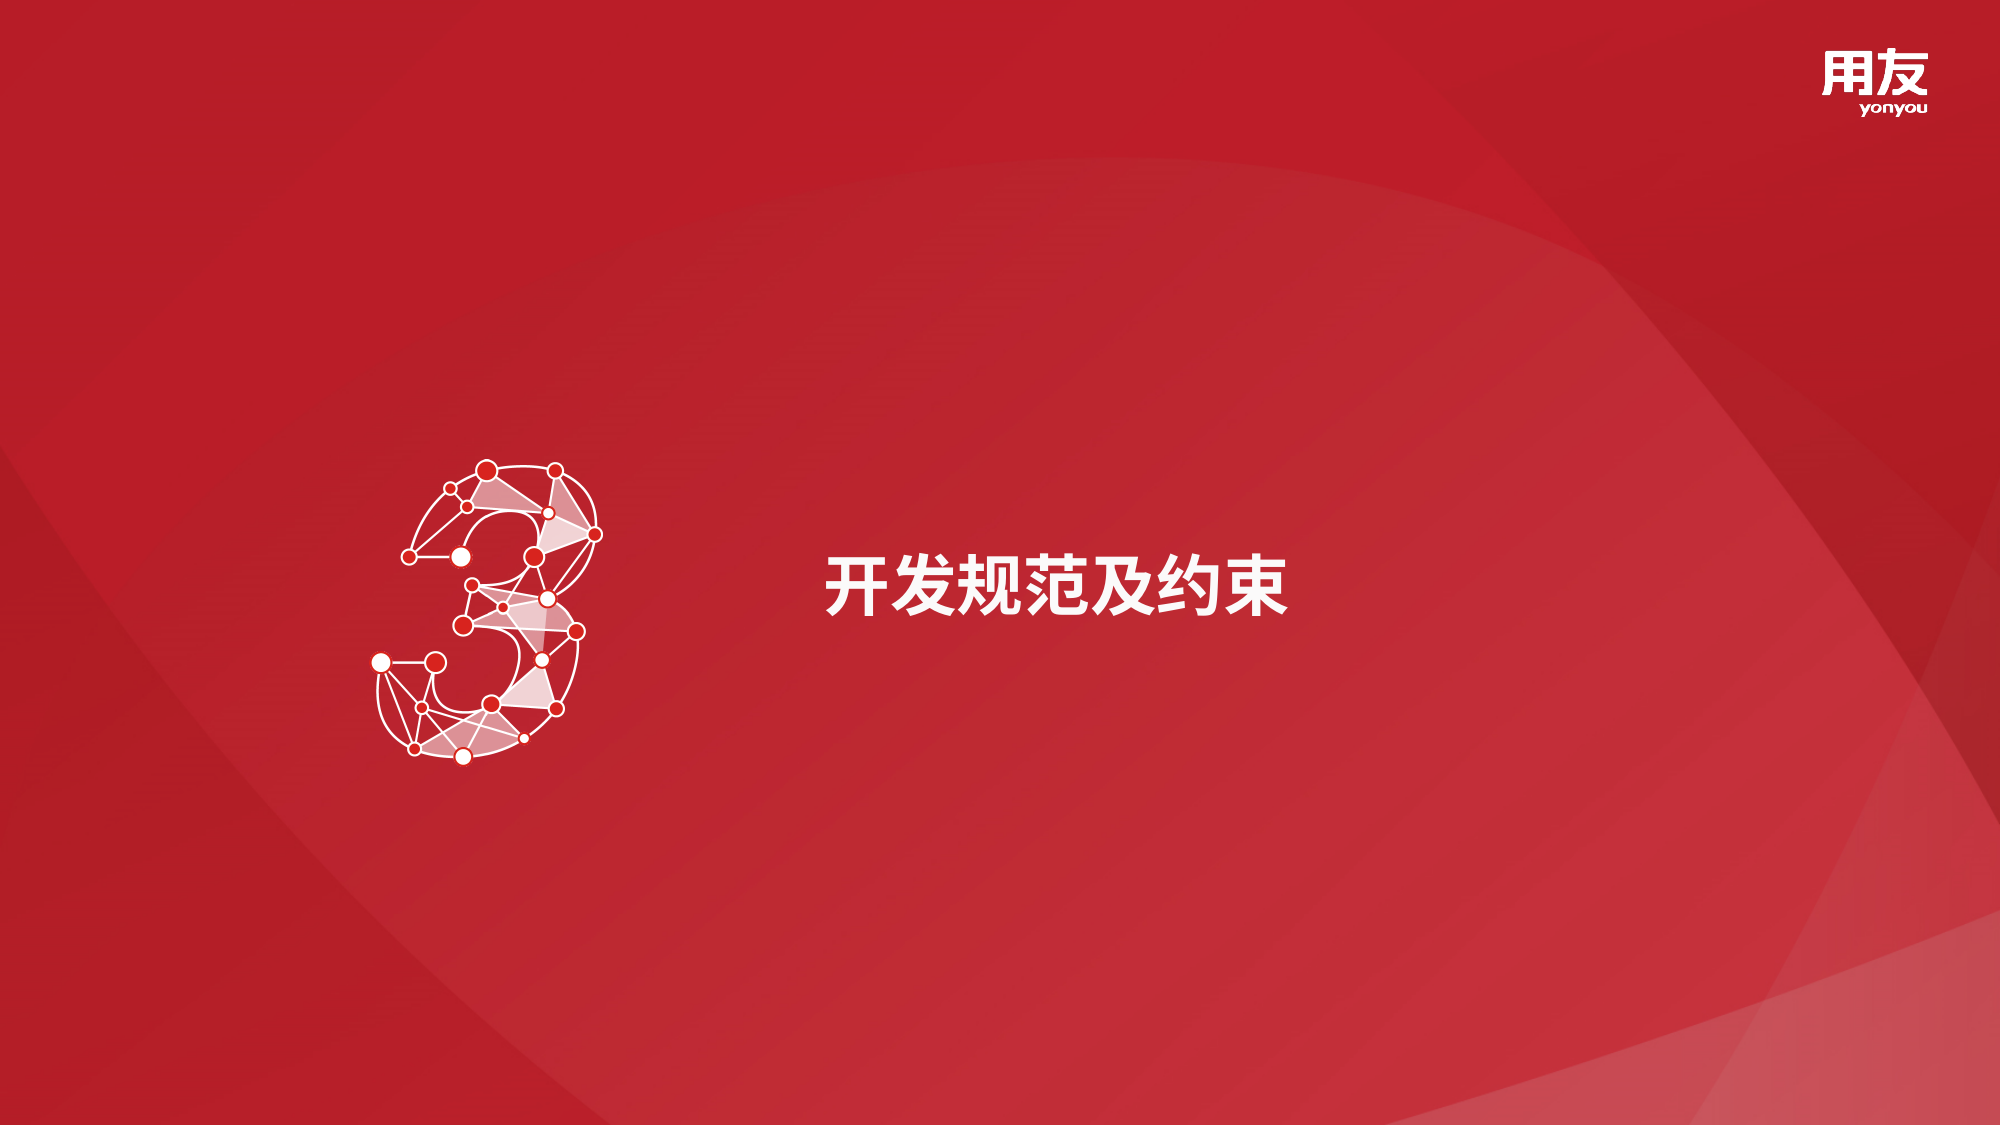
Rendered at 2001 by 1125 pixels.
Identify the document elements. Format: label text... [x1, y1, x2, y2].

picture [0, 0, 2000, 1125]
text_box 开发规范及约束 [808, 536, 1306, 632]
